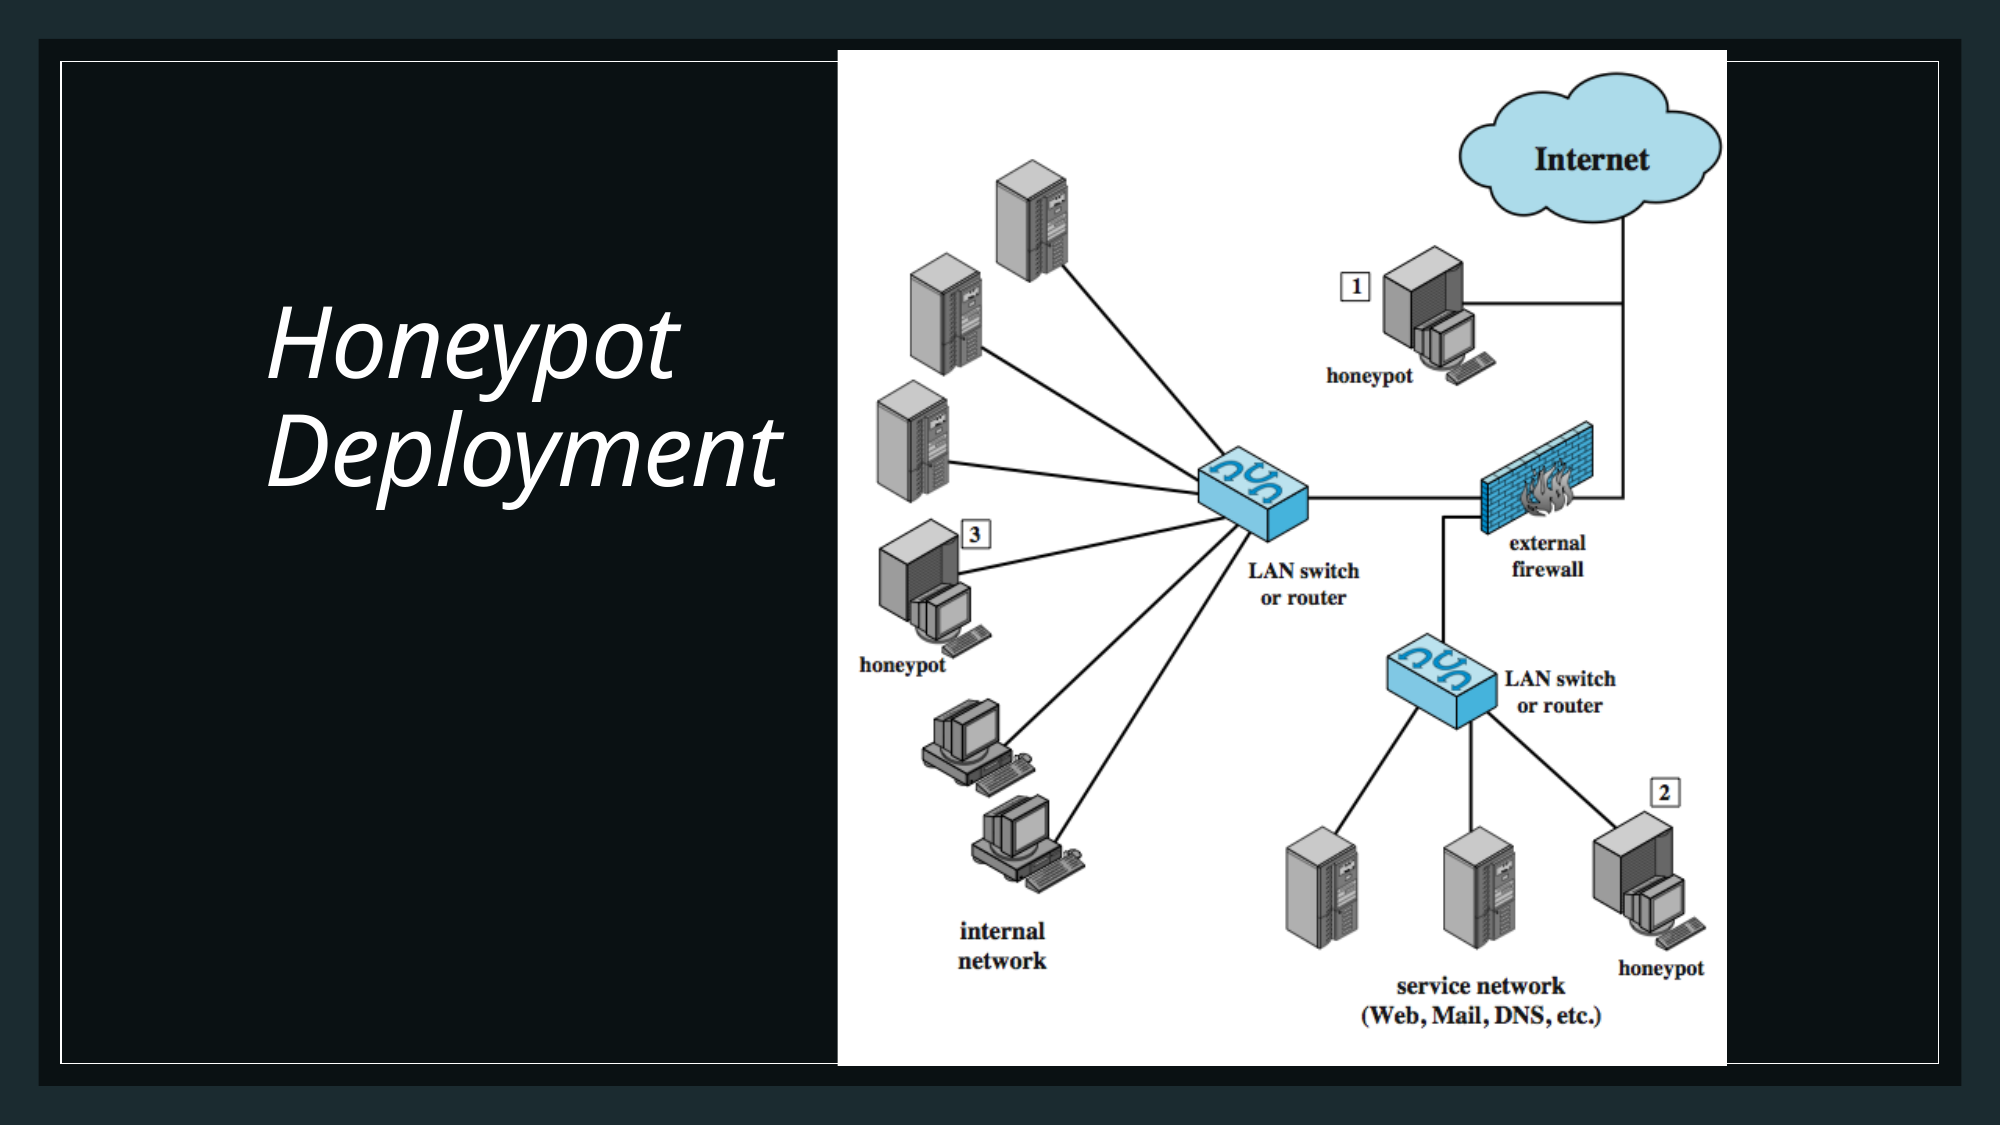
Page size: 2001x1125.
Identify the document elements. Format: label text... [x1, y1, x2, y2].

picture [837, 49, 1727, 1066]
title Honeypot Deployment [249, 50, 832, 750]
